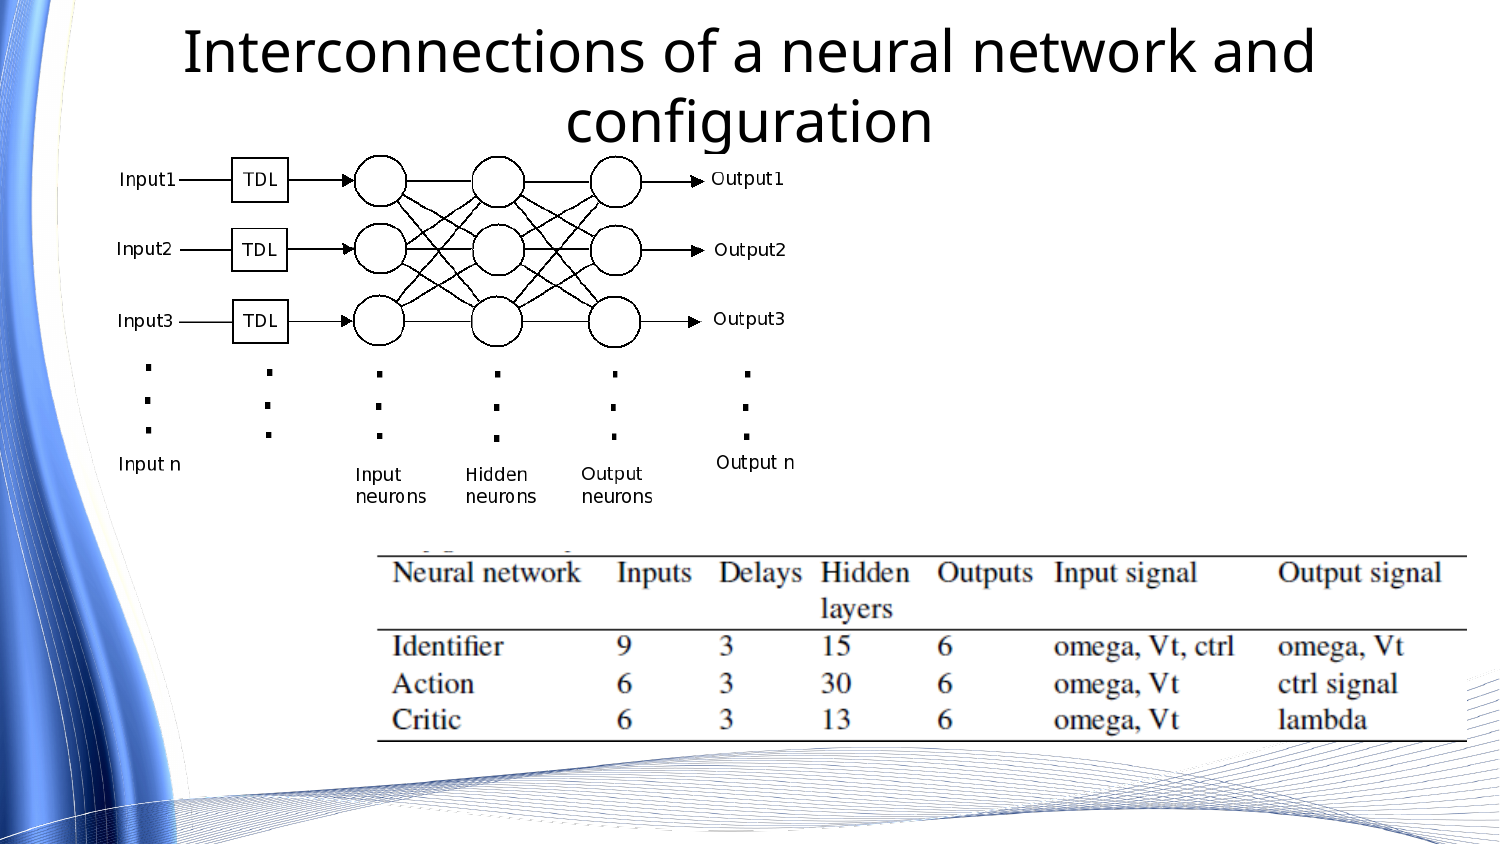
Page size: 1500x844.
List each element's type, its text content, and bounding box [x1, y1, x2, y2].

picture [115, 154, 794, 508]
text_box [0, 0, 137, 668]
picture [364, 551, 1468, 743]
title Interconnections of a neural network and configuration [75, 13, 1425, 155]
